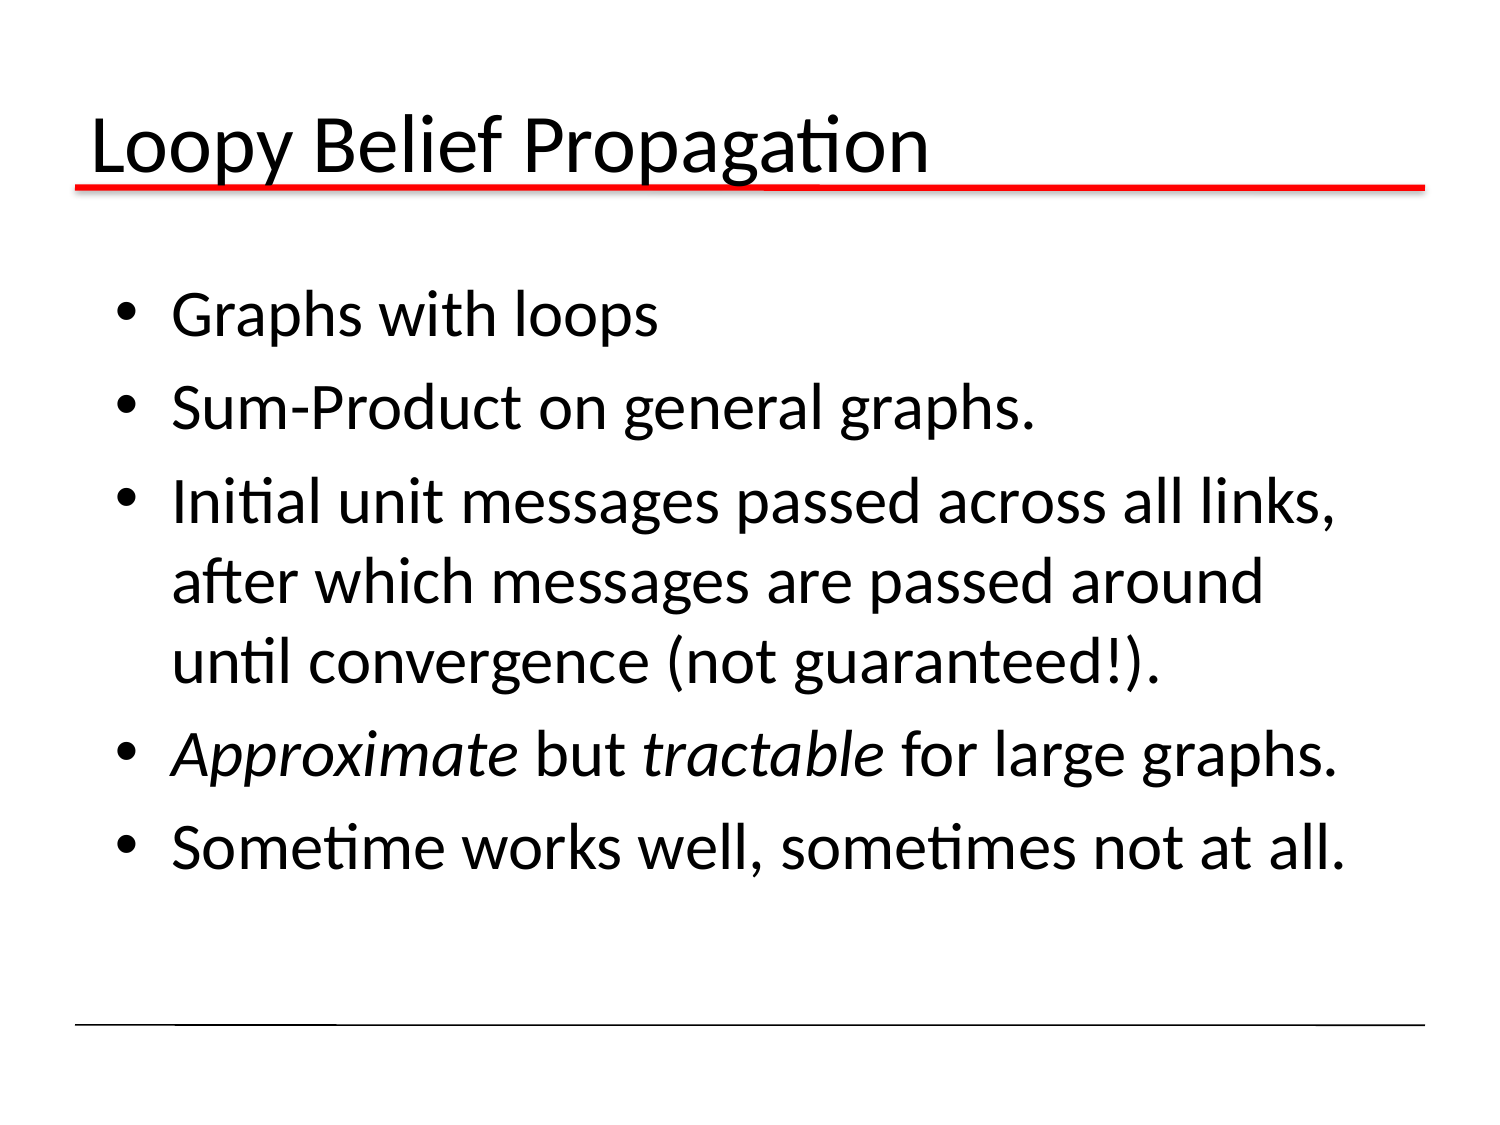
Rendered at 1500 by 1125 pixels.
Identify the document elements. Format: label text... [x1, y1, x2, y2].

title Loopy Belief Propagation [75, 45, 1425, 233]
list Graphs with loops Sum-Product on general graphs. Initial unit messages passed across all links, after which messages are passed around until convergence (not guaranteed!). Approximate but tractable for large graphs. Sometime works well, sometimes not at all. [99, 262, 1400, 1005]
